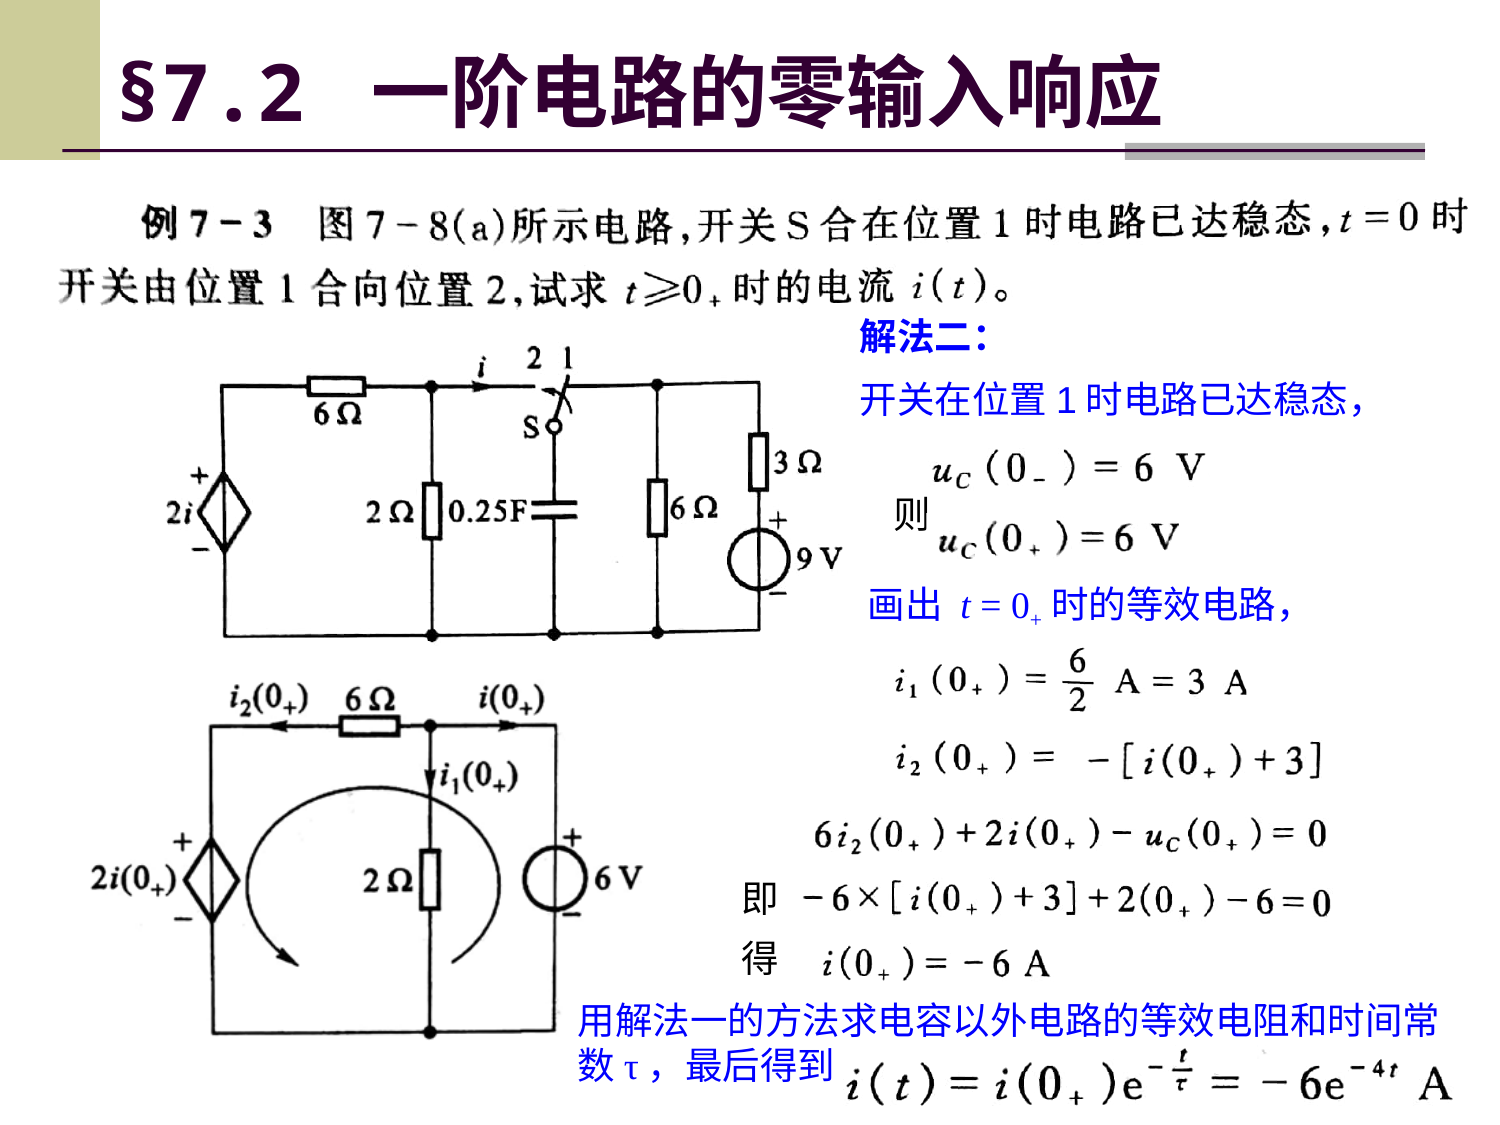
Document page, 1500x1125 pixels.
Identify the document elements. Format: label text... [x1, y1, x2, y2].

picture [832, 1044, 1459, 1118]
picture [802, 814, 1303, 859]
picture [0, 160, 1500, 728]
picture [796, 940, 1062, 993]
text_box [856, 646, 1412, 782]
text_box 得 [726, 927, 794, 987]
picture [796, 874, 1346, 923]
text_box 即 [726, 868, 794, 927]
picture [88, 668, 646, 1071]
text_box 用解法一的方法求电容以外电路的等效电阻和时间常数τ，最后得到： [562, 989, 1459, 1095]
text_box §7.2 一阶电路的零输入响应 [100, 42, 1273, 138]
picture [1304, 807, 1341, 853]
picture [884, 739, 1323, 788]
